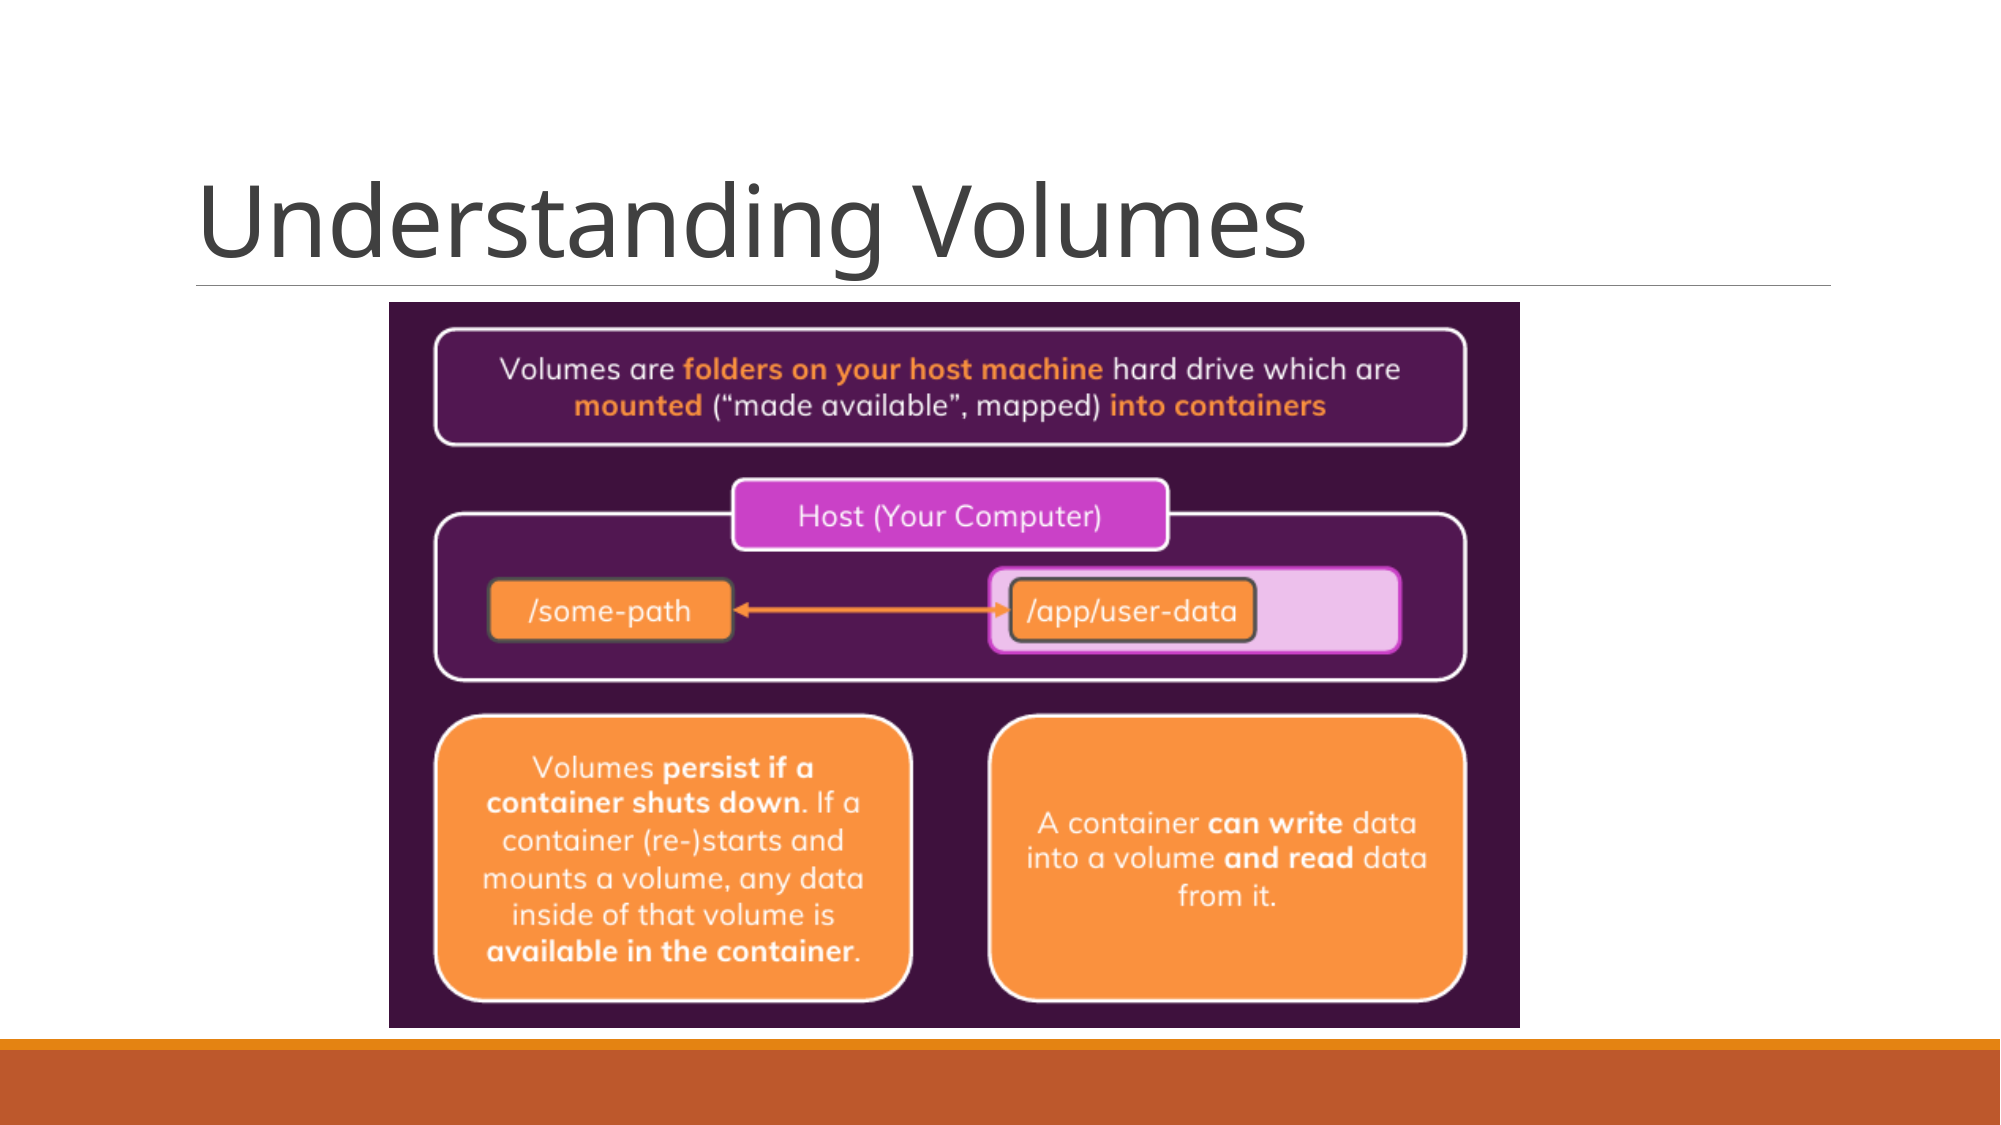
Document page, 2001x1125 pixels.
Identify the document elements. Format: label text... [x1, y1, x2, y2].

title Understanding Volumes [180, 47, 1830, 285]
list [389, 302, 1521, 1028]
